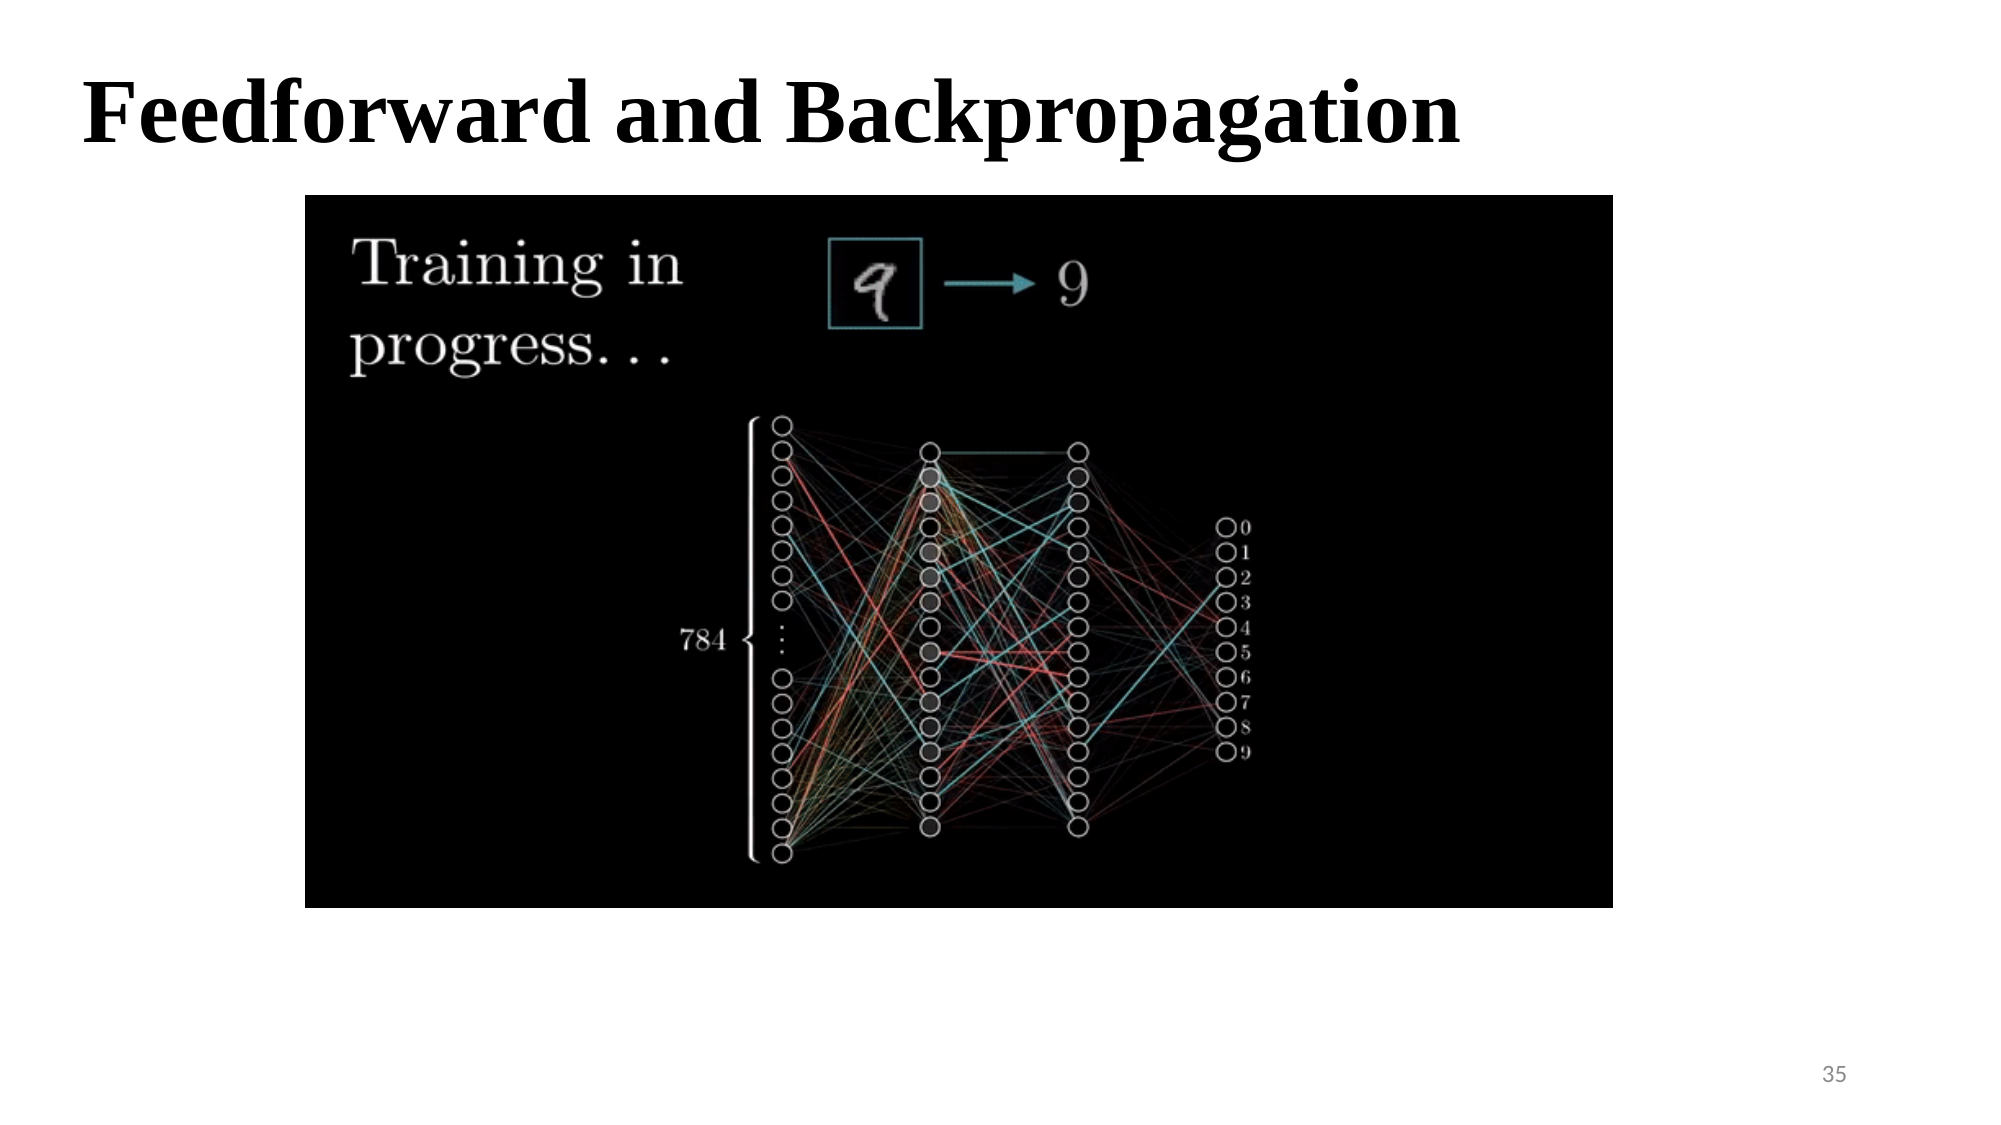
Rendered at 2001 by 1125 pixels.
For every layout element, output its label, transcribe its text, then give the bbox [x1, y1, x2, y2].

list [305, 195, 1613, 908]
slide_number 35 [1412, 1042, 1863, 1103]
title Feedforward and Backpropagation [67, 18, 1818, 208]
